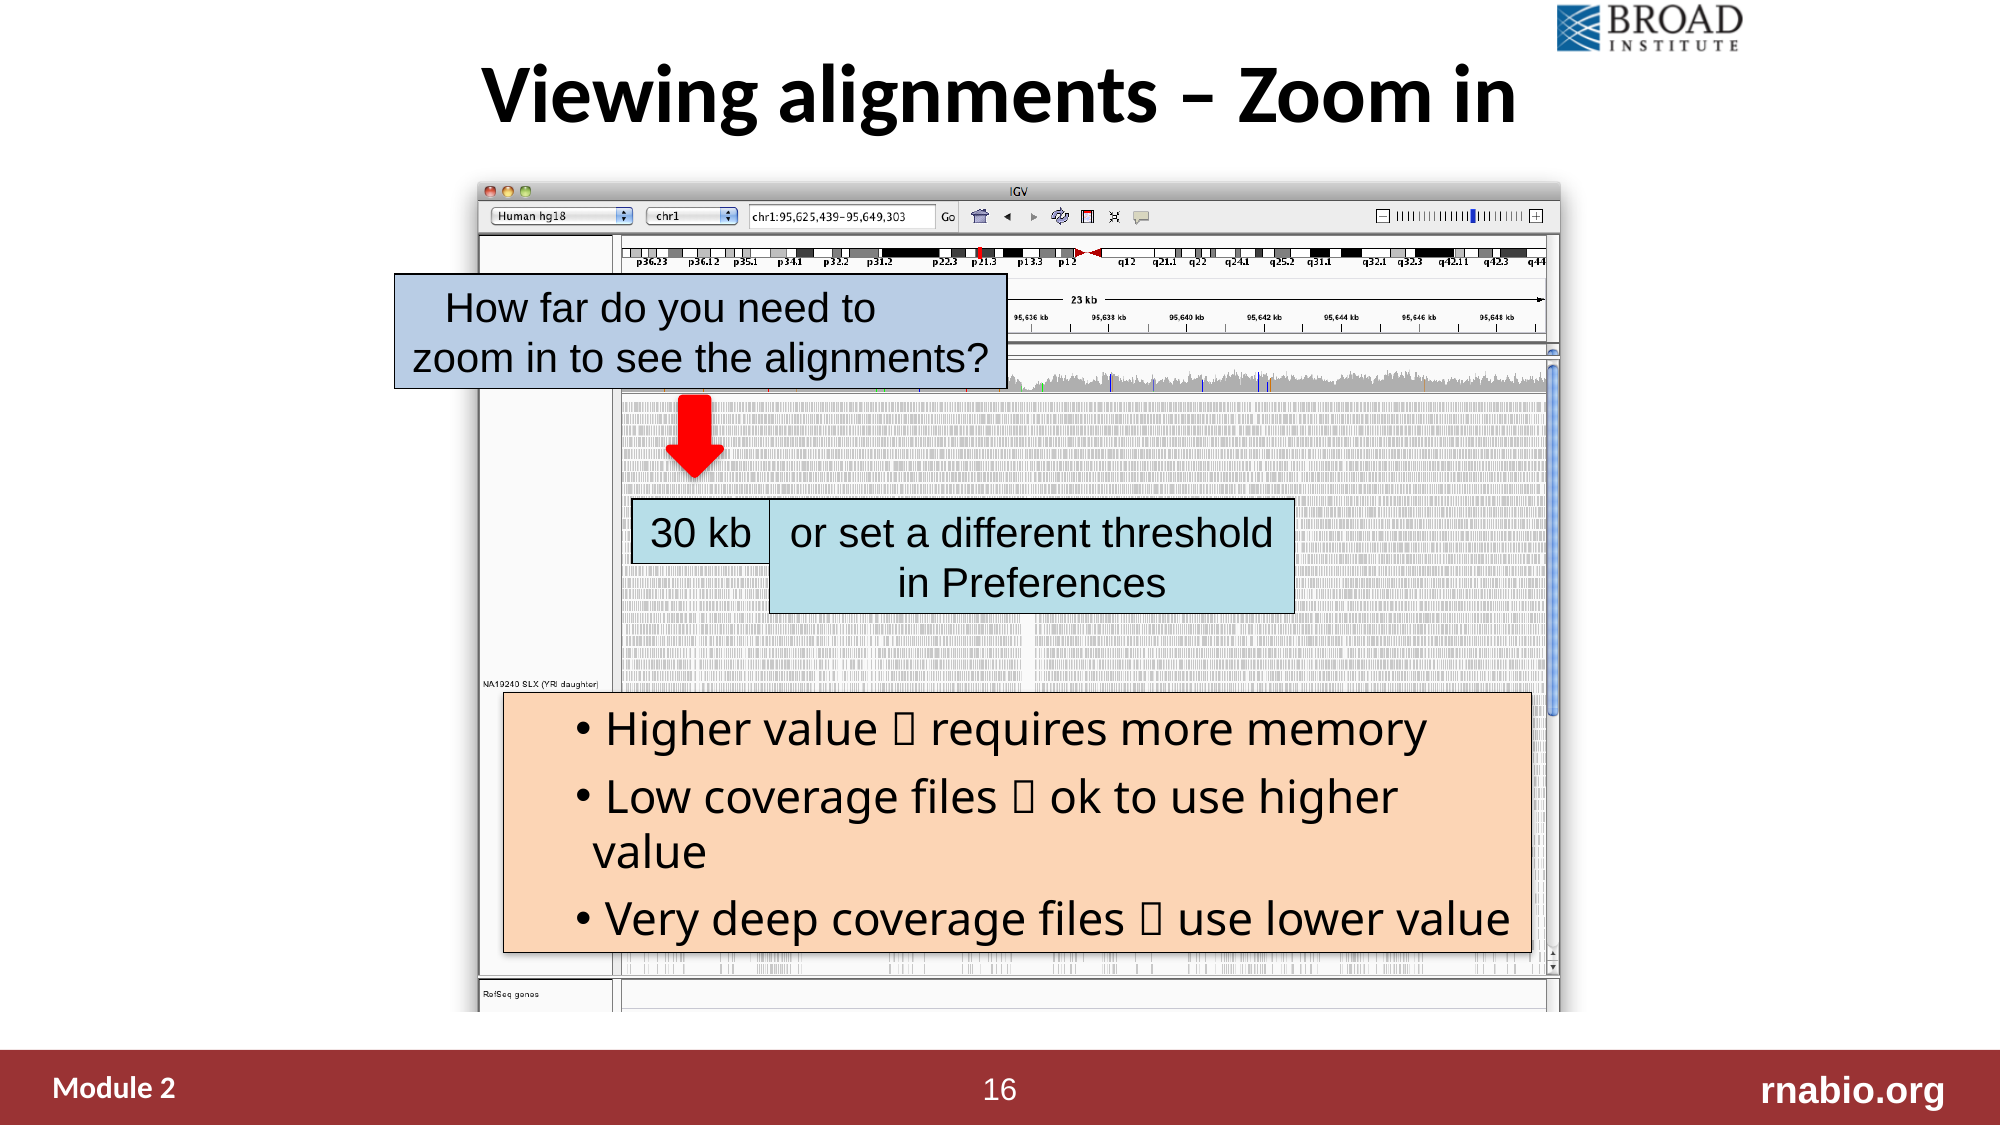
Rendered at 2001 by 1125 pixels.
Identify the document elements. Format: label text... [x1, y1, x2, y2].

picture [1554, 0, 1747, 58]
title Viewing alignments – Zoom in [275, 0, 1725, 183]
picture [444, 160, 1593, 1012]
text_box How far do you need to zoom in to see the alignments? [394, 273, 439, 389]
